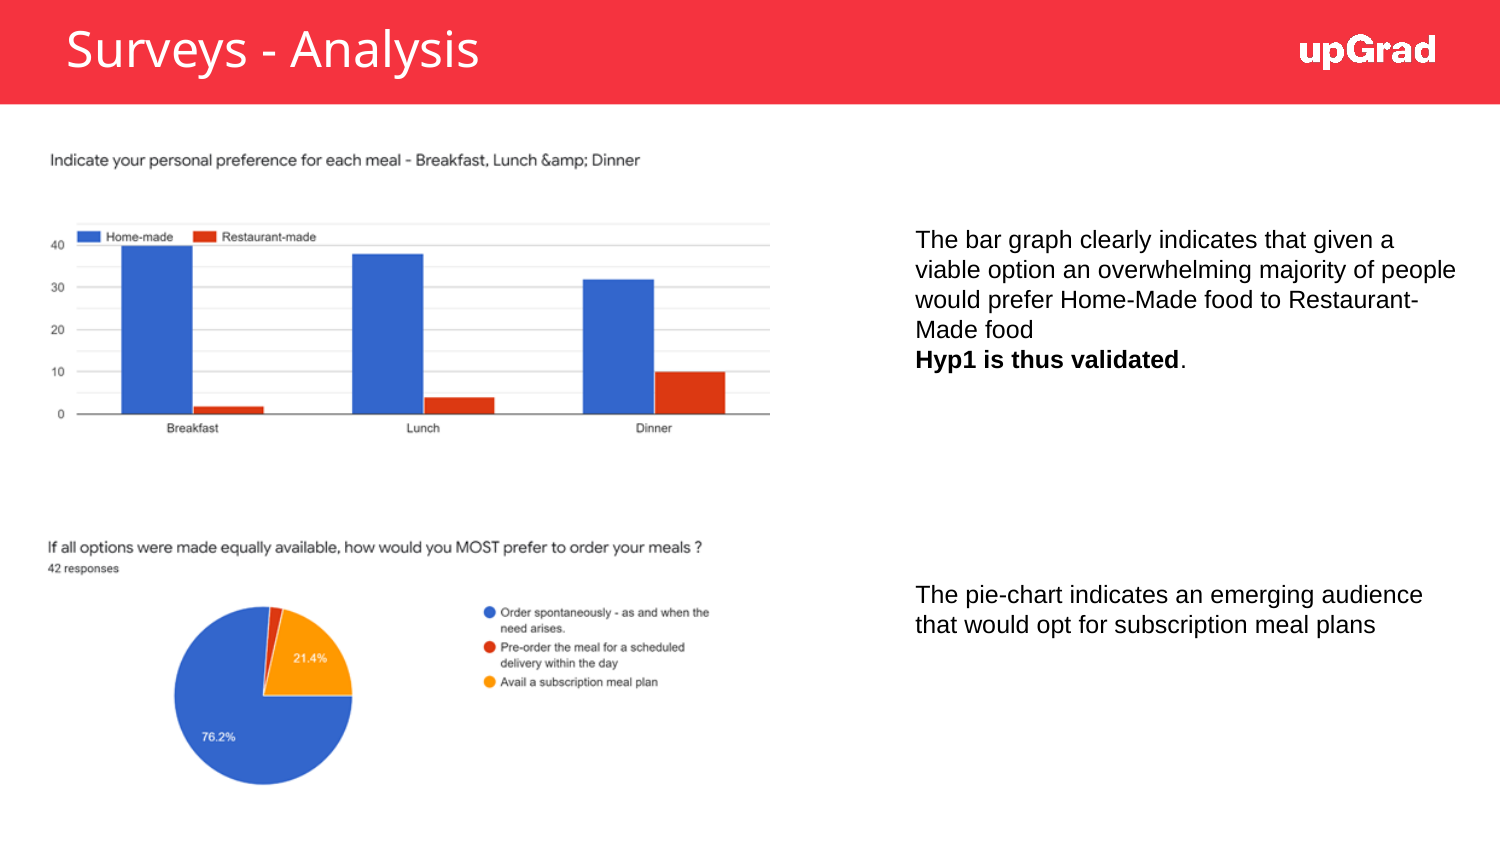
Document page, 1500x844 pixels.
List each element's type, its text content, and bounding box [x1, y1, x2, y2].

text_box The pie-chart indicates an emerging audience that would opt for subscription meal plans [900, 563, 1474, 710]
picture [24, 513, 751, 820]
title Surveys - Analysis [51, 20, 1240, 83]
picture [1300, 34, 1435, 70]
text_box The bar graph clearly indicates that given a viable option an overwhelming majority of people would prefer Home-Made food to Restaurant-Made food Hyp1 is thus validated. [900, 209, 1474, 356]
picture [25, 125, 770, 490]
